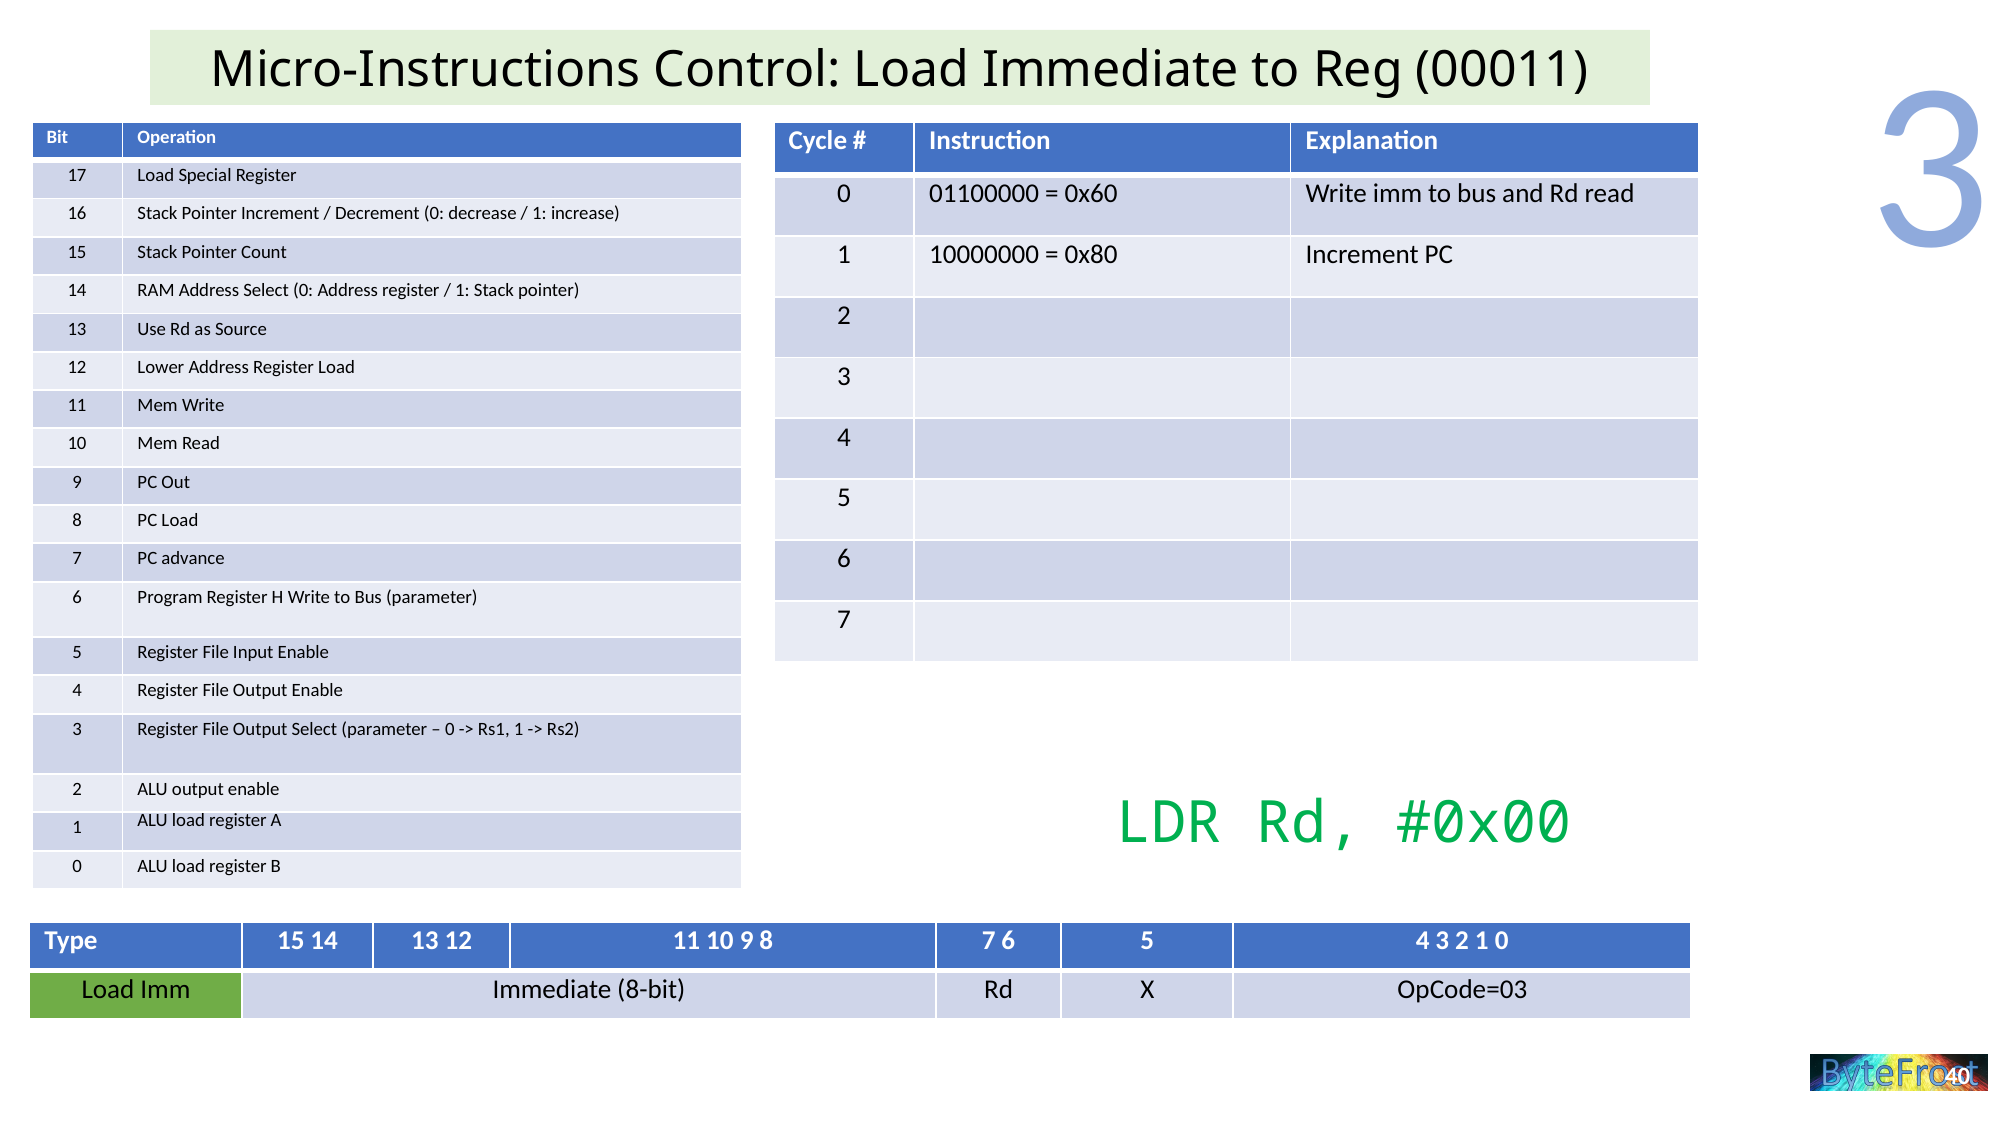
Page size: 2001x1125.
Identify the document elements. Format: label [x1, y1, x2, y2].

table_cell [33, 391, 122, 427]
table_cell [1291, 178, 1698, 235]
title [150, 29, 1650, 105]
table_cell [775, 541, 913, 600]
table_cell [243, 973, 935, 1018]
table_cell [33, 163, 122, 198]
table_cell [123, 506, 741, 542]
table_header [374, 923, 509, 968]
table_cell [915, 419, 1290, 478]
table_cell [123, 583, 741, 636]
picture [1810, 1054, 1988, 1091]
table_cell [123, 199, 741, 236]
table_header [915, 123, 1290, 172]
table_cell [775, 480, 913, 539]
table_header [937, 923, 1060, 968]
table_cell [33, 775, 122, 811]
table_cell [775, 298, 913, 357]
table_cell [123, 852, 741, 888]
table_cell [33, 468, 122, 504]
table_cell [775, 419, 913, 478]
table_cell [30, 973, 241, 1018]
table_cell [775, 358, 913, 417]
table_cell [1291, 419, 1698, 478]
table_cell [915, 541, 1290, 600]
table_cell [775, 602, 913, 661]
table_cell [915, 358, 1290, 417]
table_cell [123, 813, 741, 850]
table_cell [33, 852, 122, 888]
table_cell [123, 544, 741, 581]
table_header [1062, 923, 1232, 968]
table_cell [33, 506, 122, 542]
table_cell [123, 163, 741, 198]
table_cell [33, 715, 122, 773]
table_cell [937, 973, 1060, 1018]
table_cell [1291, 237, 1698, 296]
table_cell [123, 775, 741, 811]
table_cell [915, 480, 1290, 539]
table_cell [33, 638, 122, 674]
table_cell [123, 353, 741, 389]
table_header [33, 123, 122, 157]
table_cell [1291, 480, 1698, 539]
table_cell [33, 353, 122, 389]
table_cell [915, 178, 1290, 235]
table_cell [123, 314, 741, 351]
table_cell [33, 583, 122, 636]
table_cell [1234, 973, 1690, 1018]
table_cell [123, 715, 741, 773]
table_cell [123, 391, 741, 427]
table_cell [1291, 602, 1698, 661]
table_cell [123, 429, 741, 466]
table_cell [123, 276, 741, 313]
table_cell [33, 276, 122, 313]
table_header [1234, 923, 1690, 968]
text_box [1066, 776, 1587, 862]
text_box [1855, 0, 2000, 303]
table_cell [775, 178, 913, 235]
table_cell [123, 676, 741, 713]
table_header [30, 923, 241, 968]
text_box [1535, 1044, 1986, 1105]
table_cell [775, 237, 913, 296]
table_cell [1062, 973, 1232, 1018]
table_header [1291, 123, 1698, 172]
table_cell [33, 429, 122, 466]
table_cell [123, 638, 741, 674]
table_header [123, 123, 741, 157]
table_header [511, 923, 935, 968]
table_cell [33, 199, 122, 236]
table_cell [33, 676, 122, 713]
table_cell [123, 238, 741, 274]
table_cell [915, 298, 1290, 357]
table_cell [33, 813, 122, 850]
table_cell [123, 468, 741, 504]
table_cell [33, 544, 122, 581]
table_cell [915, 602, 1290, 661]
table_header [243, 923, 372, 968]
table_cell [1291, 541, 1698, 600]
table_cell [33, 238, 122, 274]
table_header [775, 123, 913, 172]
table_cell [915, 237, 1290, 296]
table_cell [33, 314, 122, 351]
table_cell [1291, 358, 1698, 417]
table_cell [1291, 298, 1698, 357]
